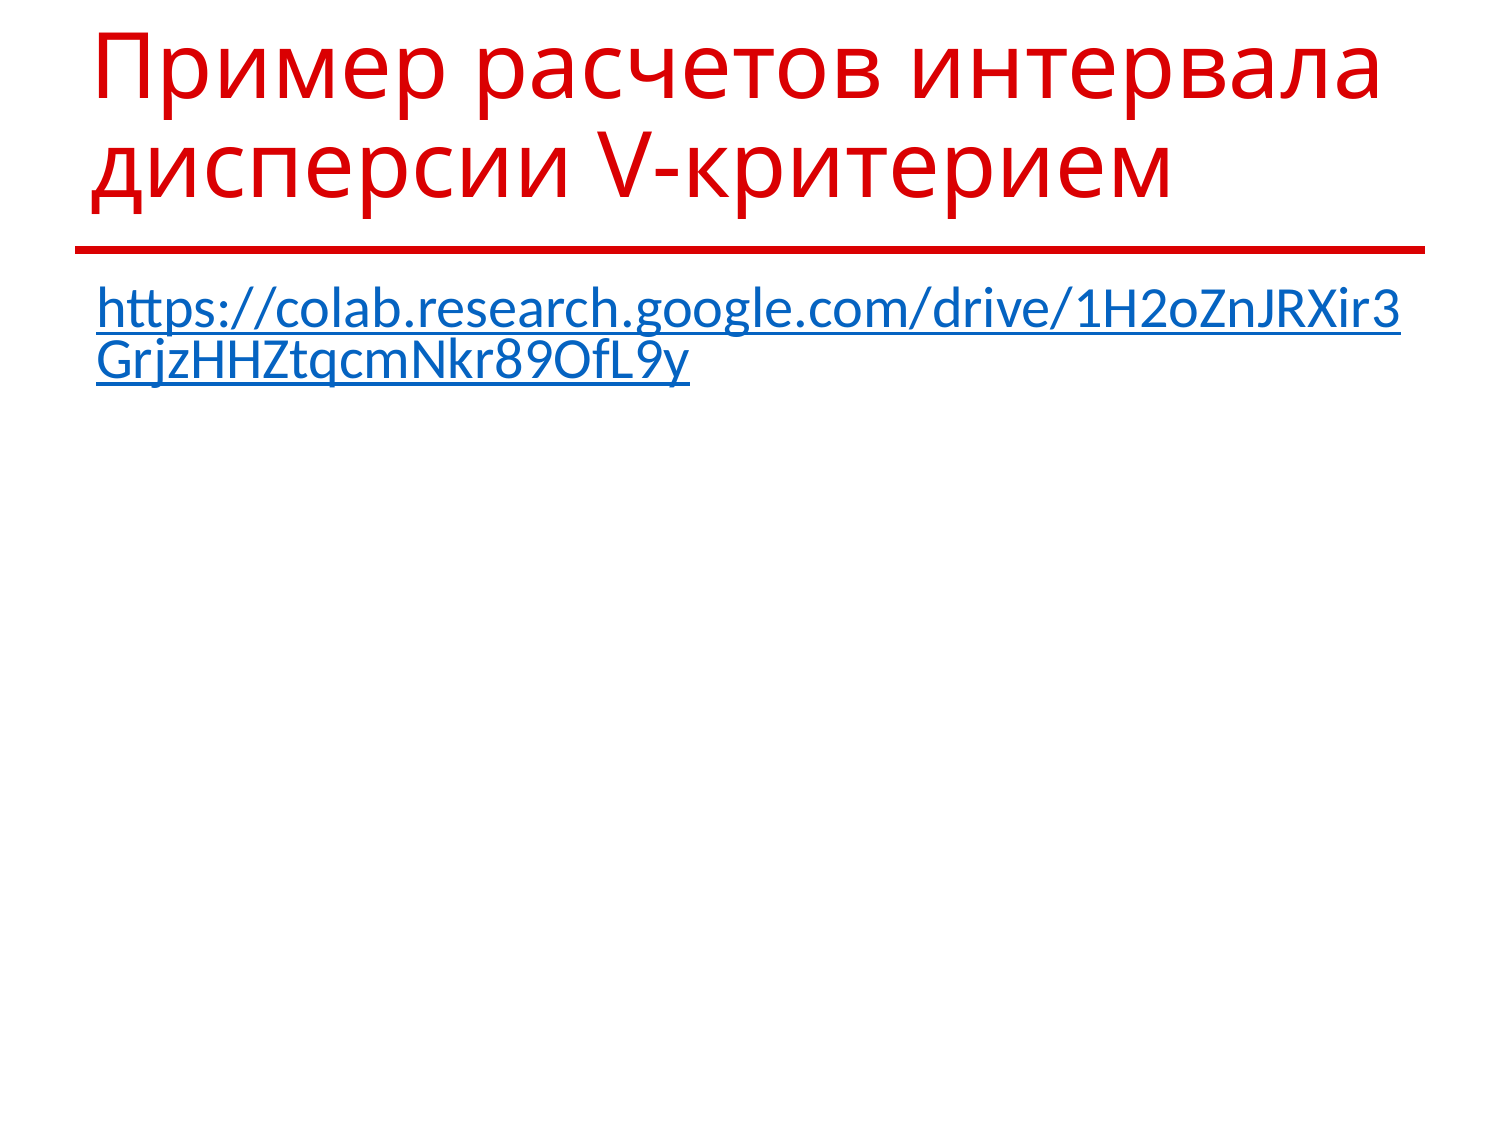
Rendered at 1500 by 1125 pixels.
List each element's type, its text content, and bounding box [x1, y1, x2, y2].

title Пример расчетов интервала дисперсии V-критерием [75, 45, 1425, 233]
list https://colab.research.google.com/drive/1H2oZnJRXir3GrjzHHZtqcmNkr89OfL9y [75, 262, 1425, 1078]
